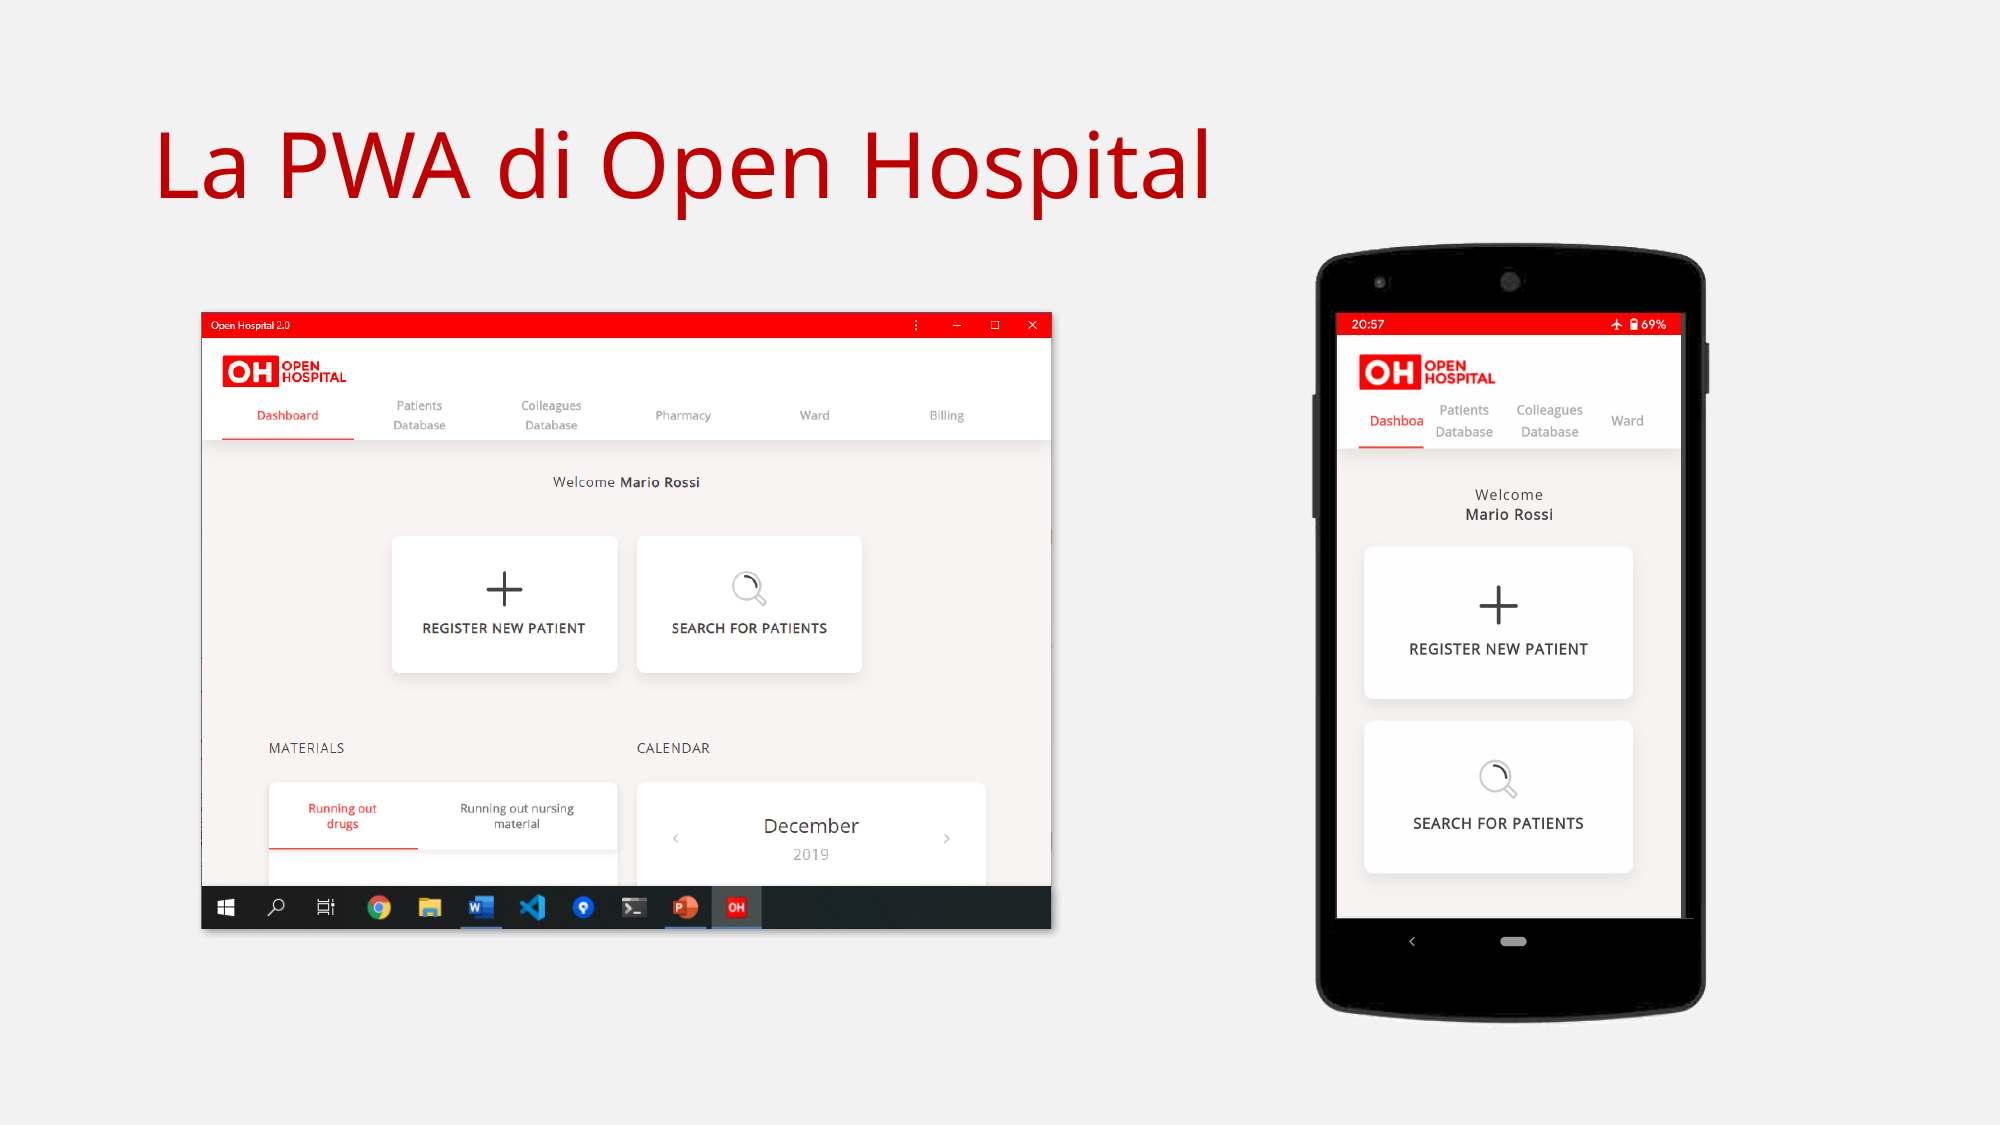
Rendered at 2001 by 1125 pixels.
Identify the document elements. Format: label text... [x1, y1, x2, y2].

picture [1262, 184, 1762, 1084]
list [201, 312, 1052, 886]
title La PWA di Open Hospital [137, 59, 1863, 278]
picture [201, 886, 1052, 934]
